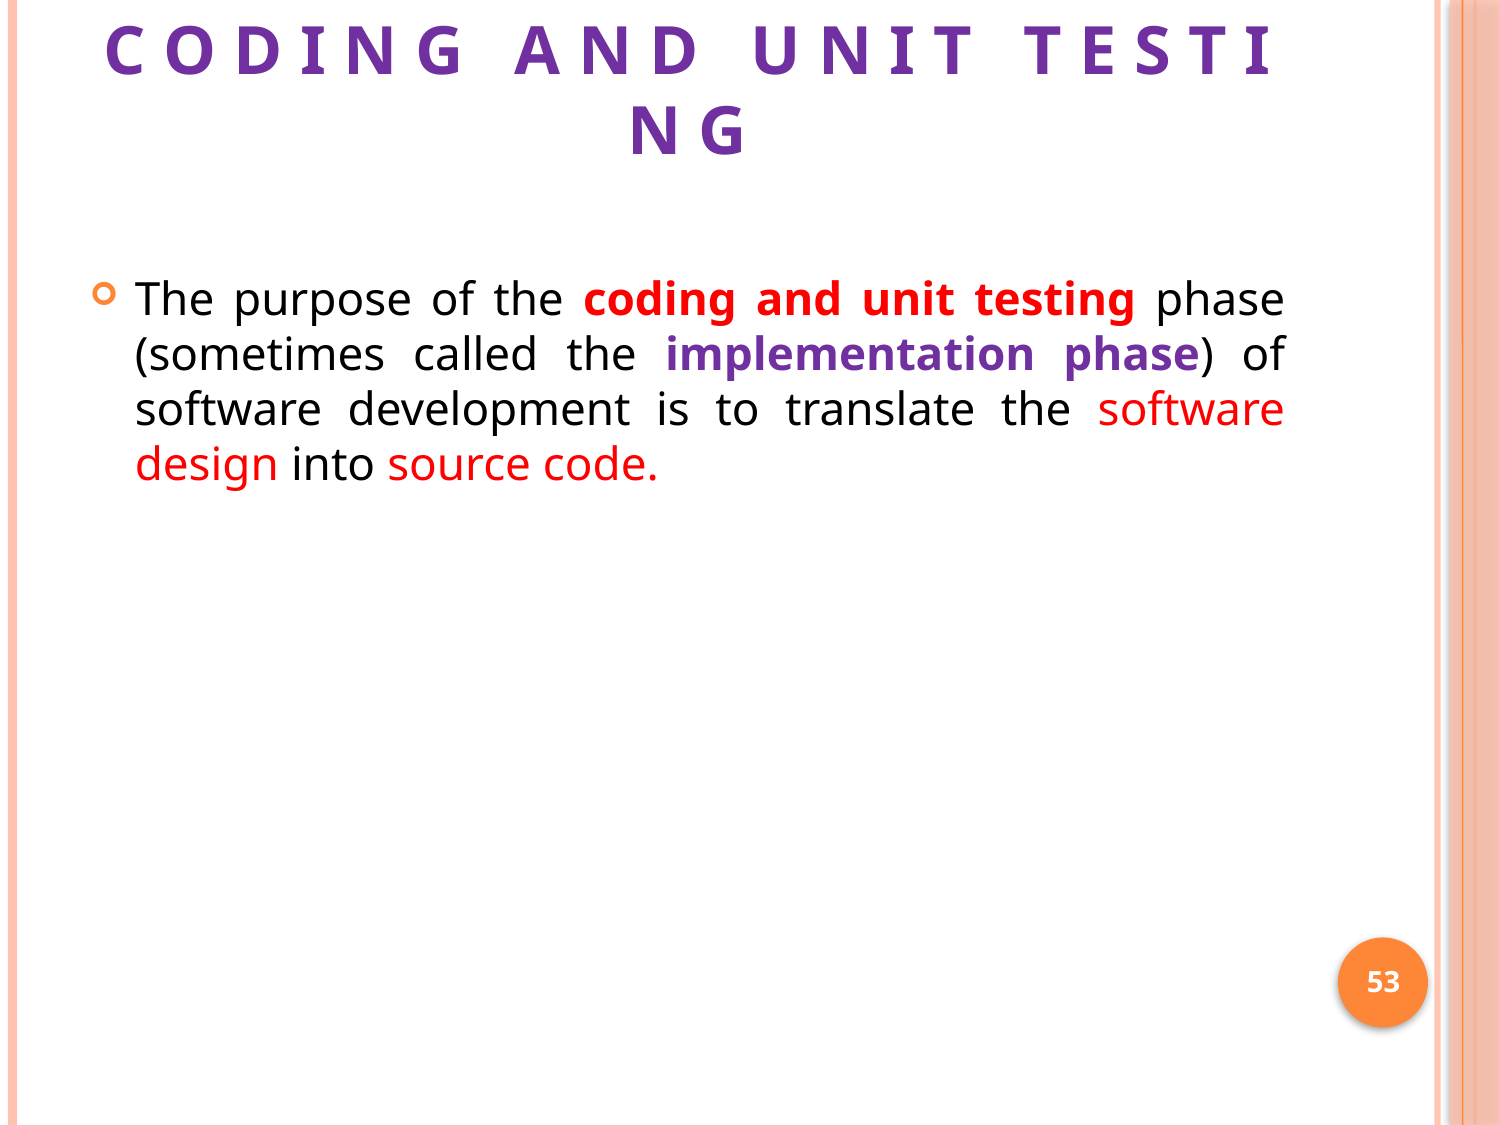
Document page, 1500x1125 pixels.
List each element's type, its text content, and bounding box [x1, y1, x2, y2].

list The purpose of the coding and unit testing phase (sometimes called the implementation phase) of software development is to translate the software design into source code. [75, 262, 1300, 1062]
title C O D I N G A N D U N I T T E S T I N G [75, 45, 1300, 175]
slide_number 53 [1333, 940, 1434, 1027]
